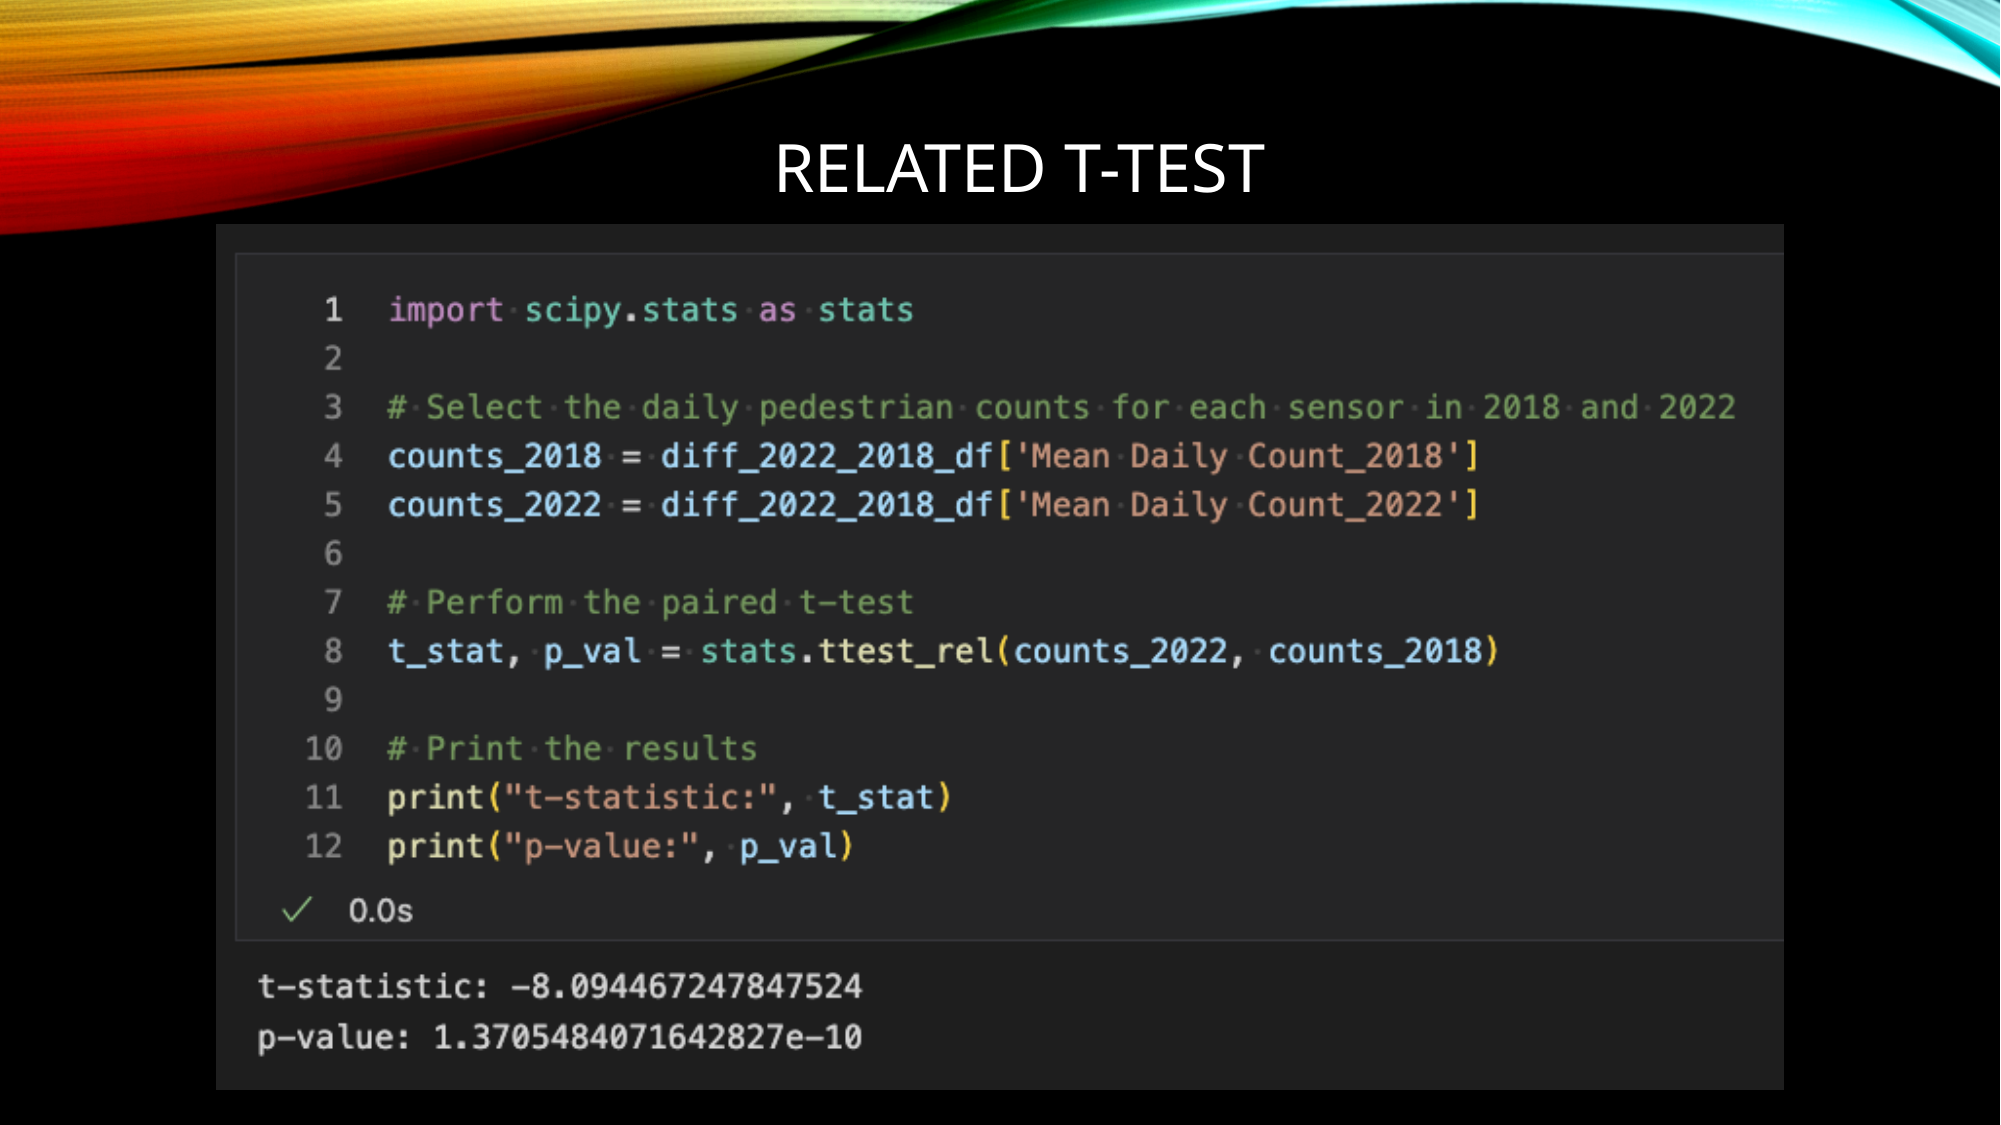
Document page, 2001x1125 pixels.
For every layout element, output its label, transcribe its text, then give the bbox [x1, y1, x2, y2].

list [216, 223, 1784, 1090]
text_box related t-test [62, 65, 1977, 278]
picture [0, 0, 2000, 237]
